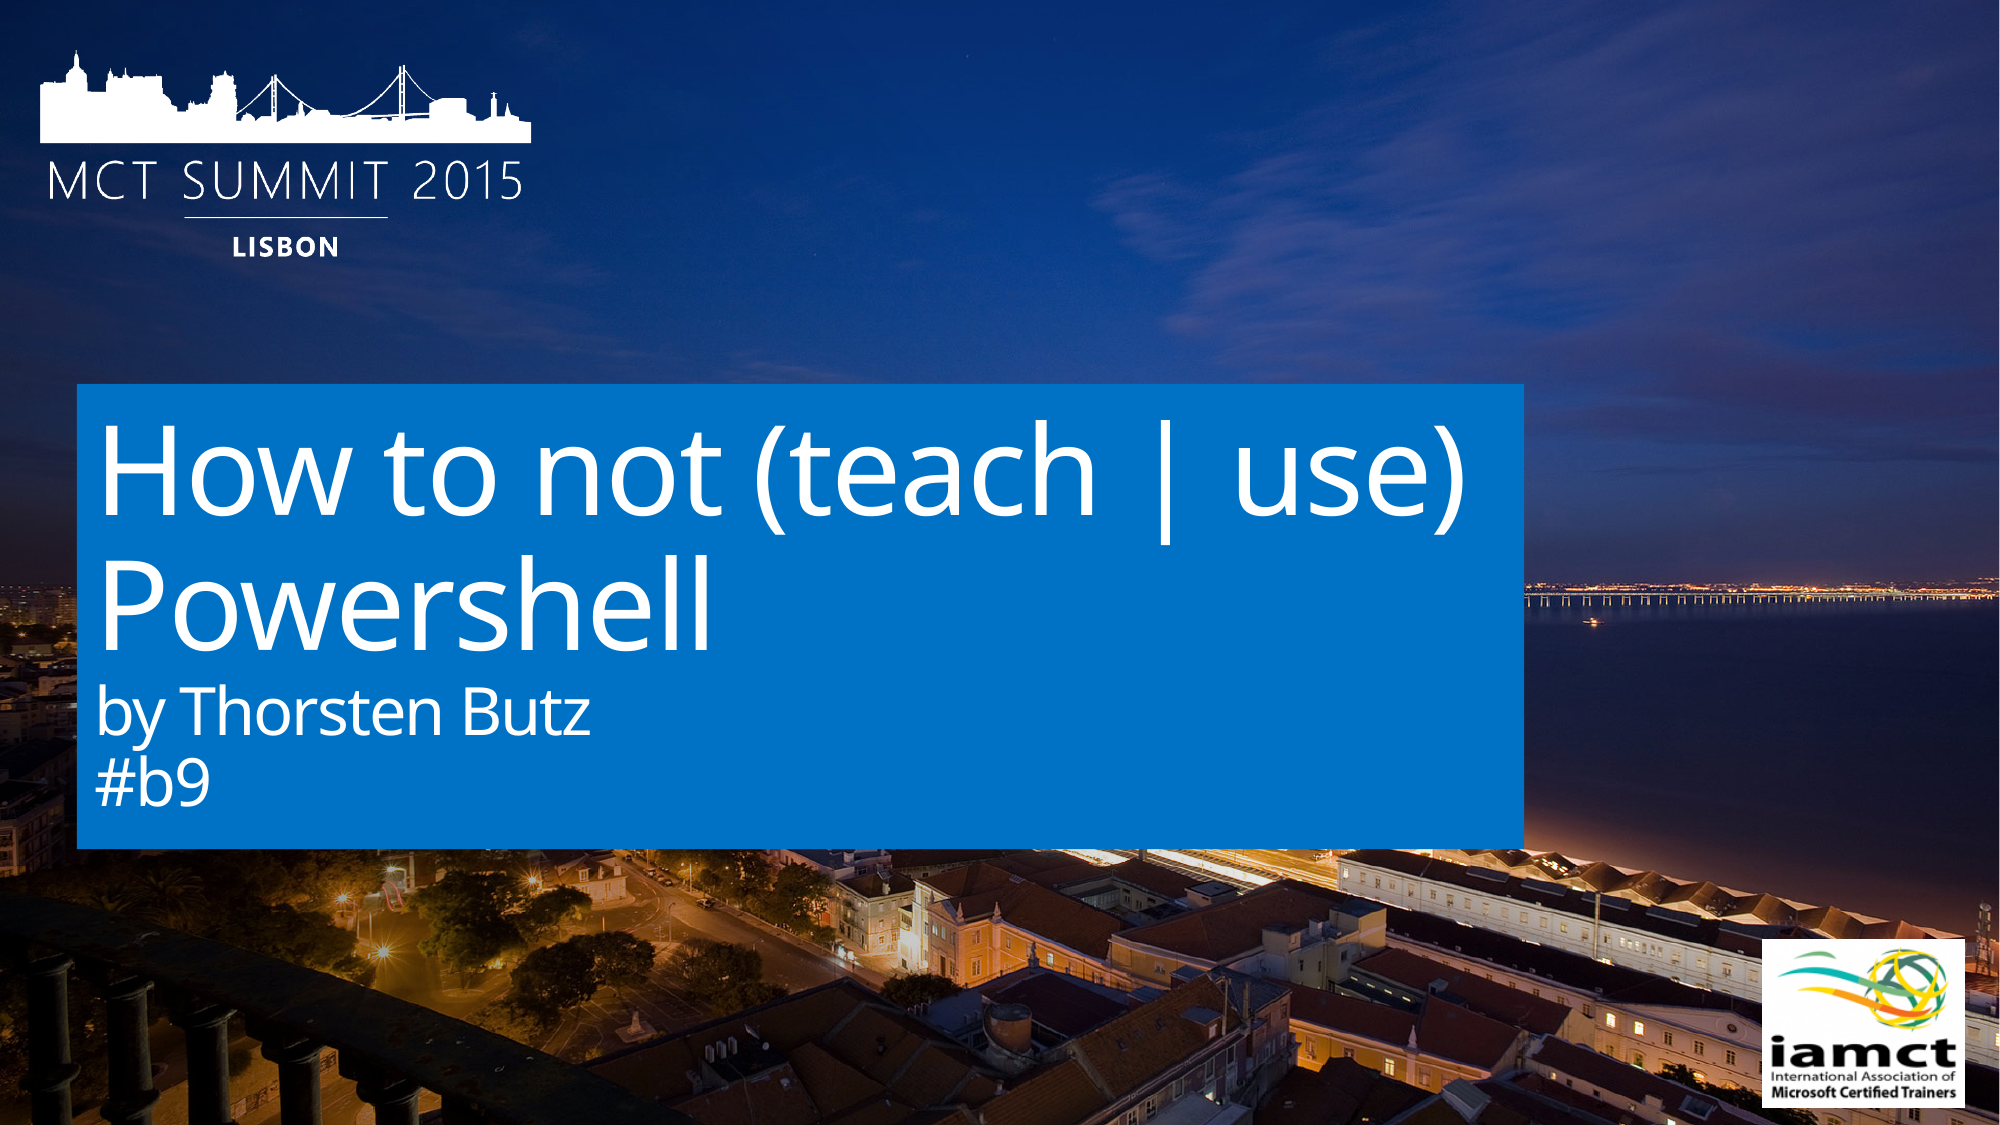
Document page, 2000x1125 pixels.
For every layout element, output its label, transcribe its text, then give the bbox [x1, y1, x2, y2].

picture [0, 0, 2000, 1125]
title How to not (teach | use) Powershell by Thorsten Butz #b9 [76, 383, 1525, 850]
